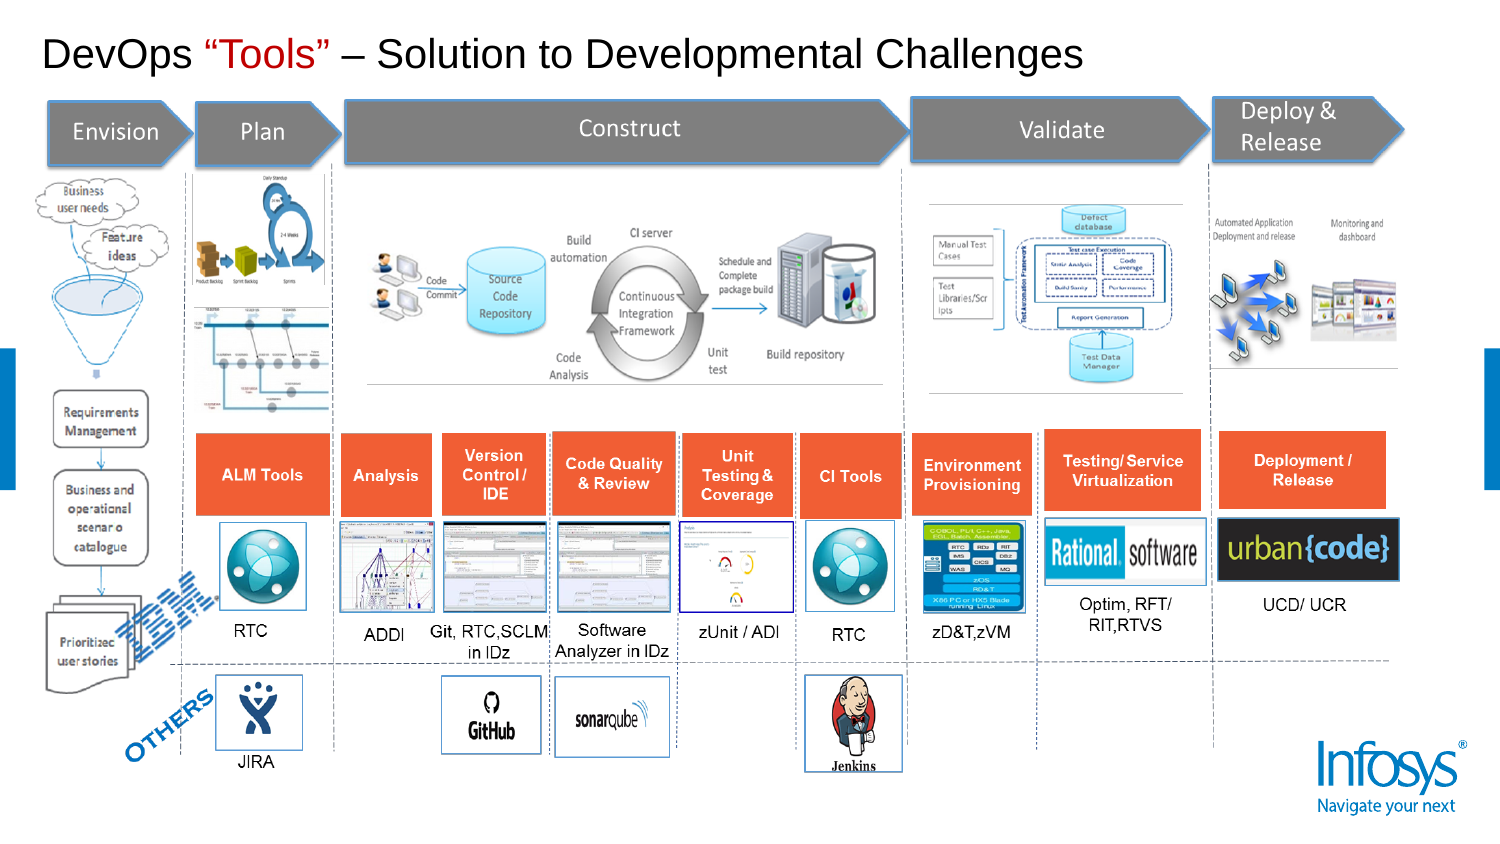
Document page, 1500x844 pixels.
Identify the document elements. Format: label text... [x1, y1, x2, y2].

picture [33, 85, 1500, 795]
text_box DevOps “Tools” – Solution to Developmental Challenges [34, 19, 1500, 83]
